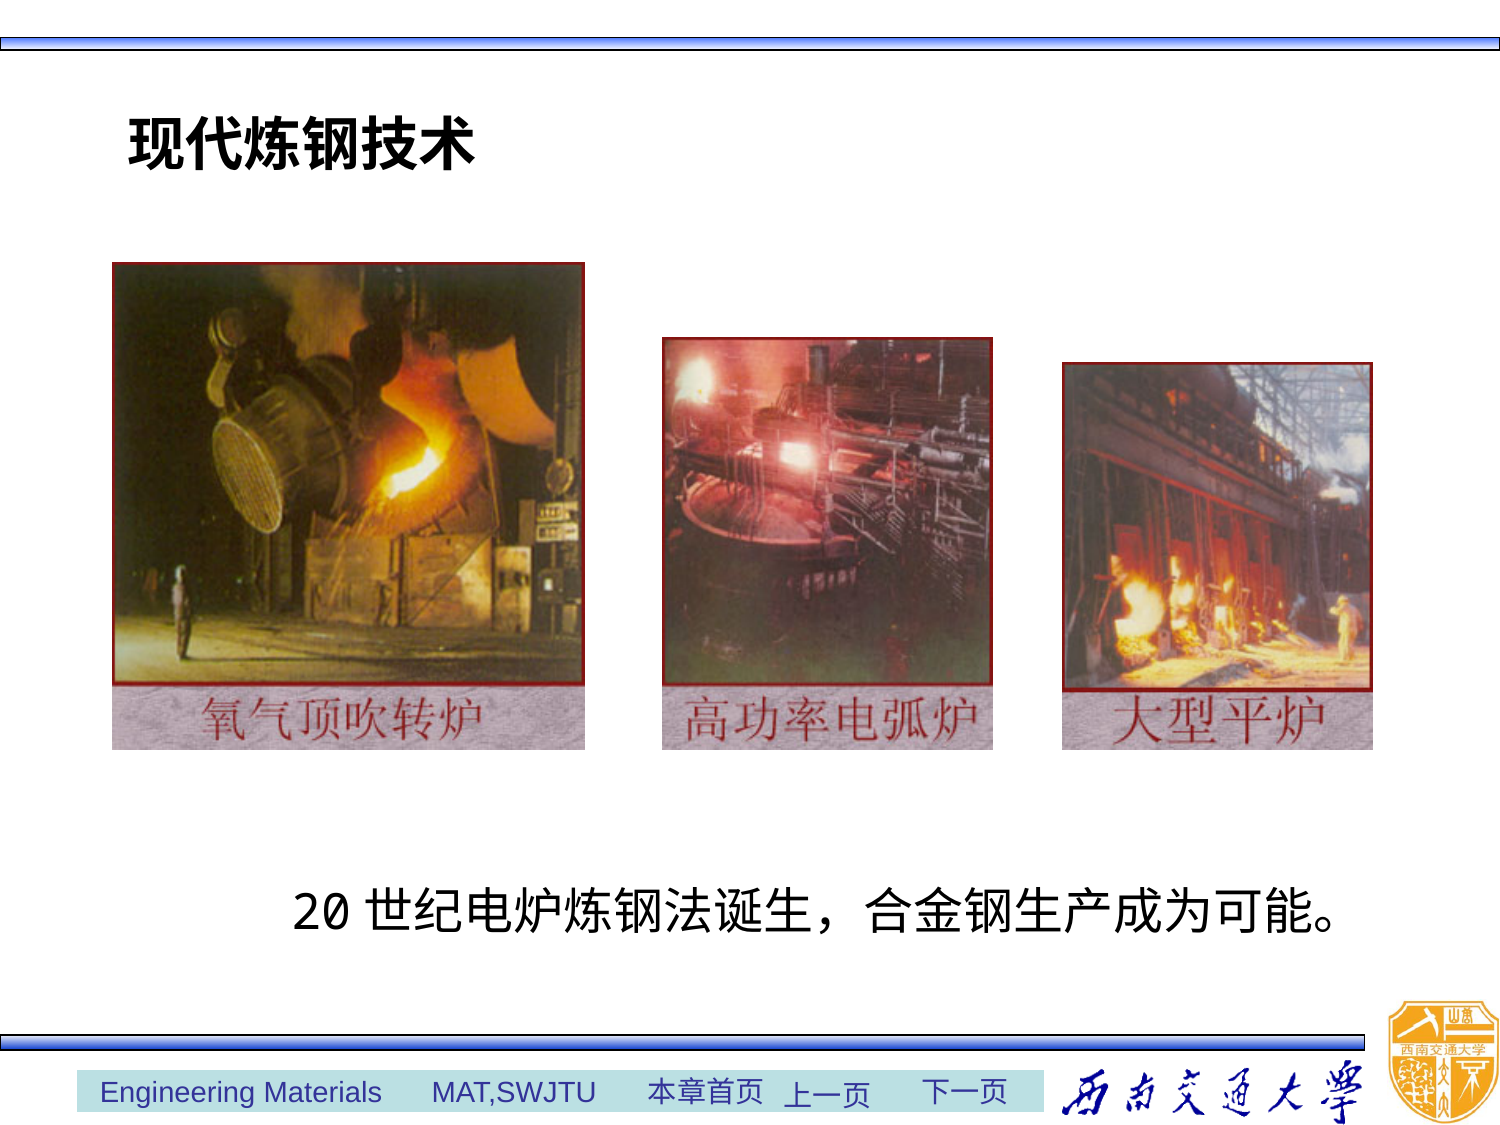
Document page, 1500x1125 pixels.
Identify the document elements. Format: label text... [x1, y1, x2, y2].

picture [1062, 362, 1373, 751]
picture [662, 337, 993, 751]
text_box 20世纪电炉炼钢法诞生，合金钢生产成为可能。 [276, 871, 1379, 947]
picture [112, 262, 585, 751]
picture [1062, 1059, 1363, 1125]
title 现代炼钢技术 [112, 99, 1388, 288]
picture [1387, 999, 1500, 1125]
